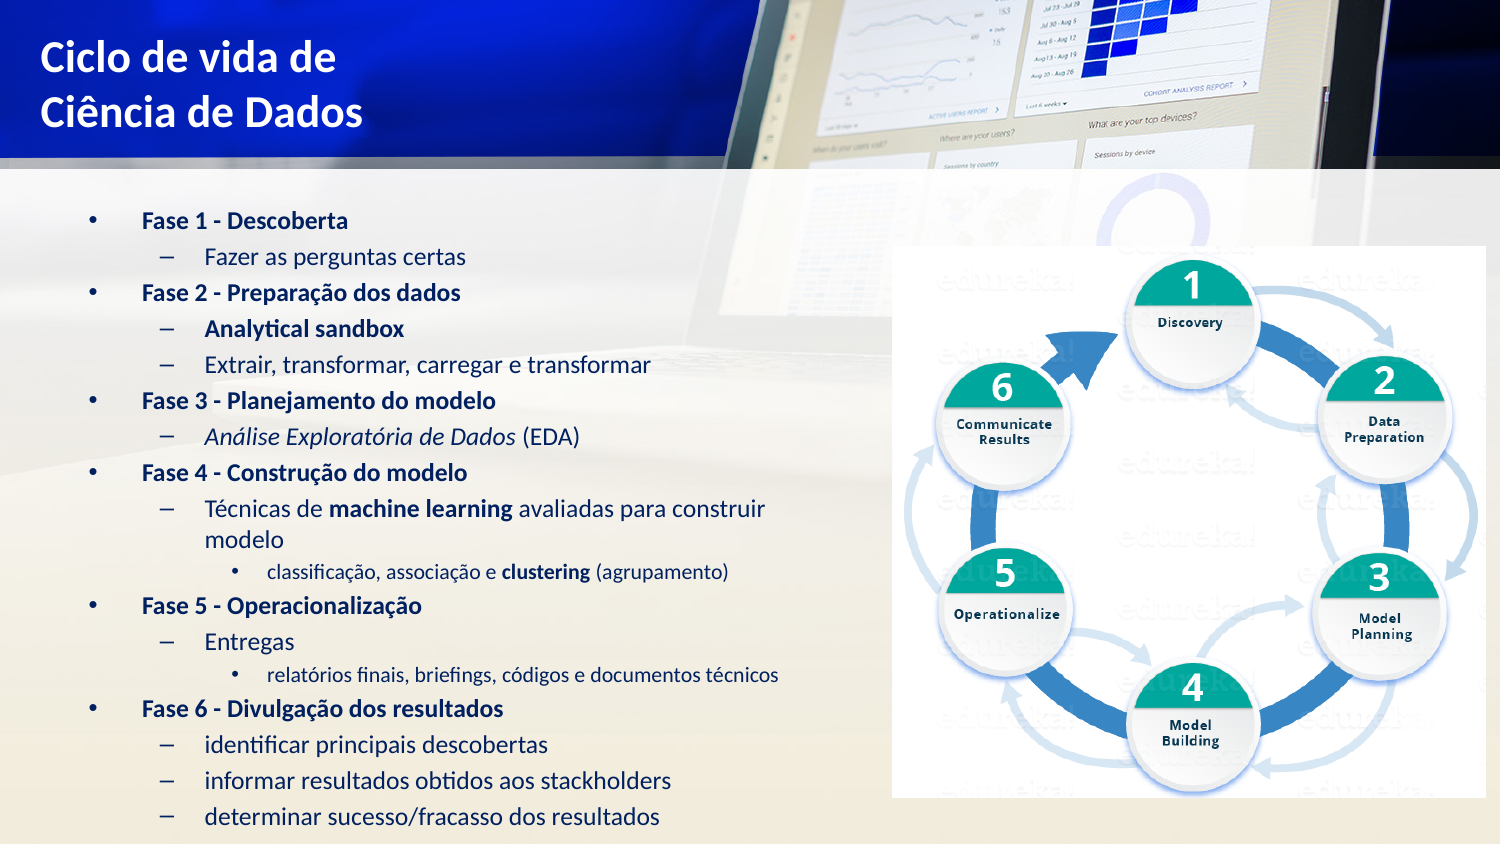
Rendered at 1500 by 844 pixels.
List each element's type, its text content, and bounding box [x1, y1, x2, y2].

title Ciclo de vida de Ciência de Dados [25, 19, 1379, 145]
list Fase 1 - Descoberta Fazer as perguntas certas Fase 2 - Preparação dos dados Analytical sandbox Extrair, transformar, carregar e transformar Fase 3 - Planejamento do modelo Análise Exploratória de Dados (EDA) Fase 4 - Construção do modelo Técnicas de machine learning avaliadas para construir modelo classificação, associação e clustering (agrupamento) Fase 5 - Operacionalização Entregas relatórios finais, briefings, códigos e documentos técnicos Fase 6 - Divulgação dos resultados identificar principais descobertas informar resultados obtidos aos stackholders determinar sucesso/fracasso dos resultados [73, 196, 856, 844]
picture [0, 0, 1500, 844]
